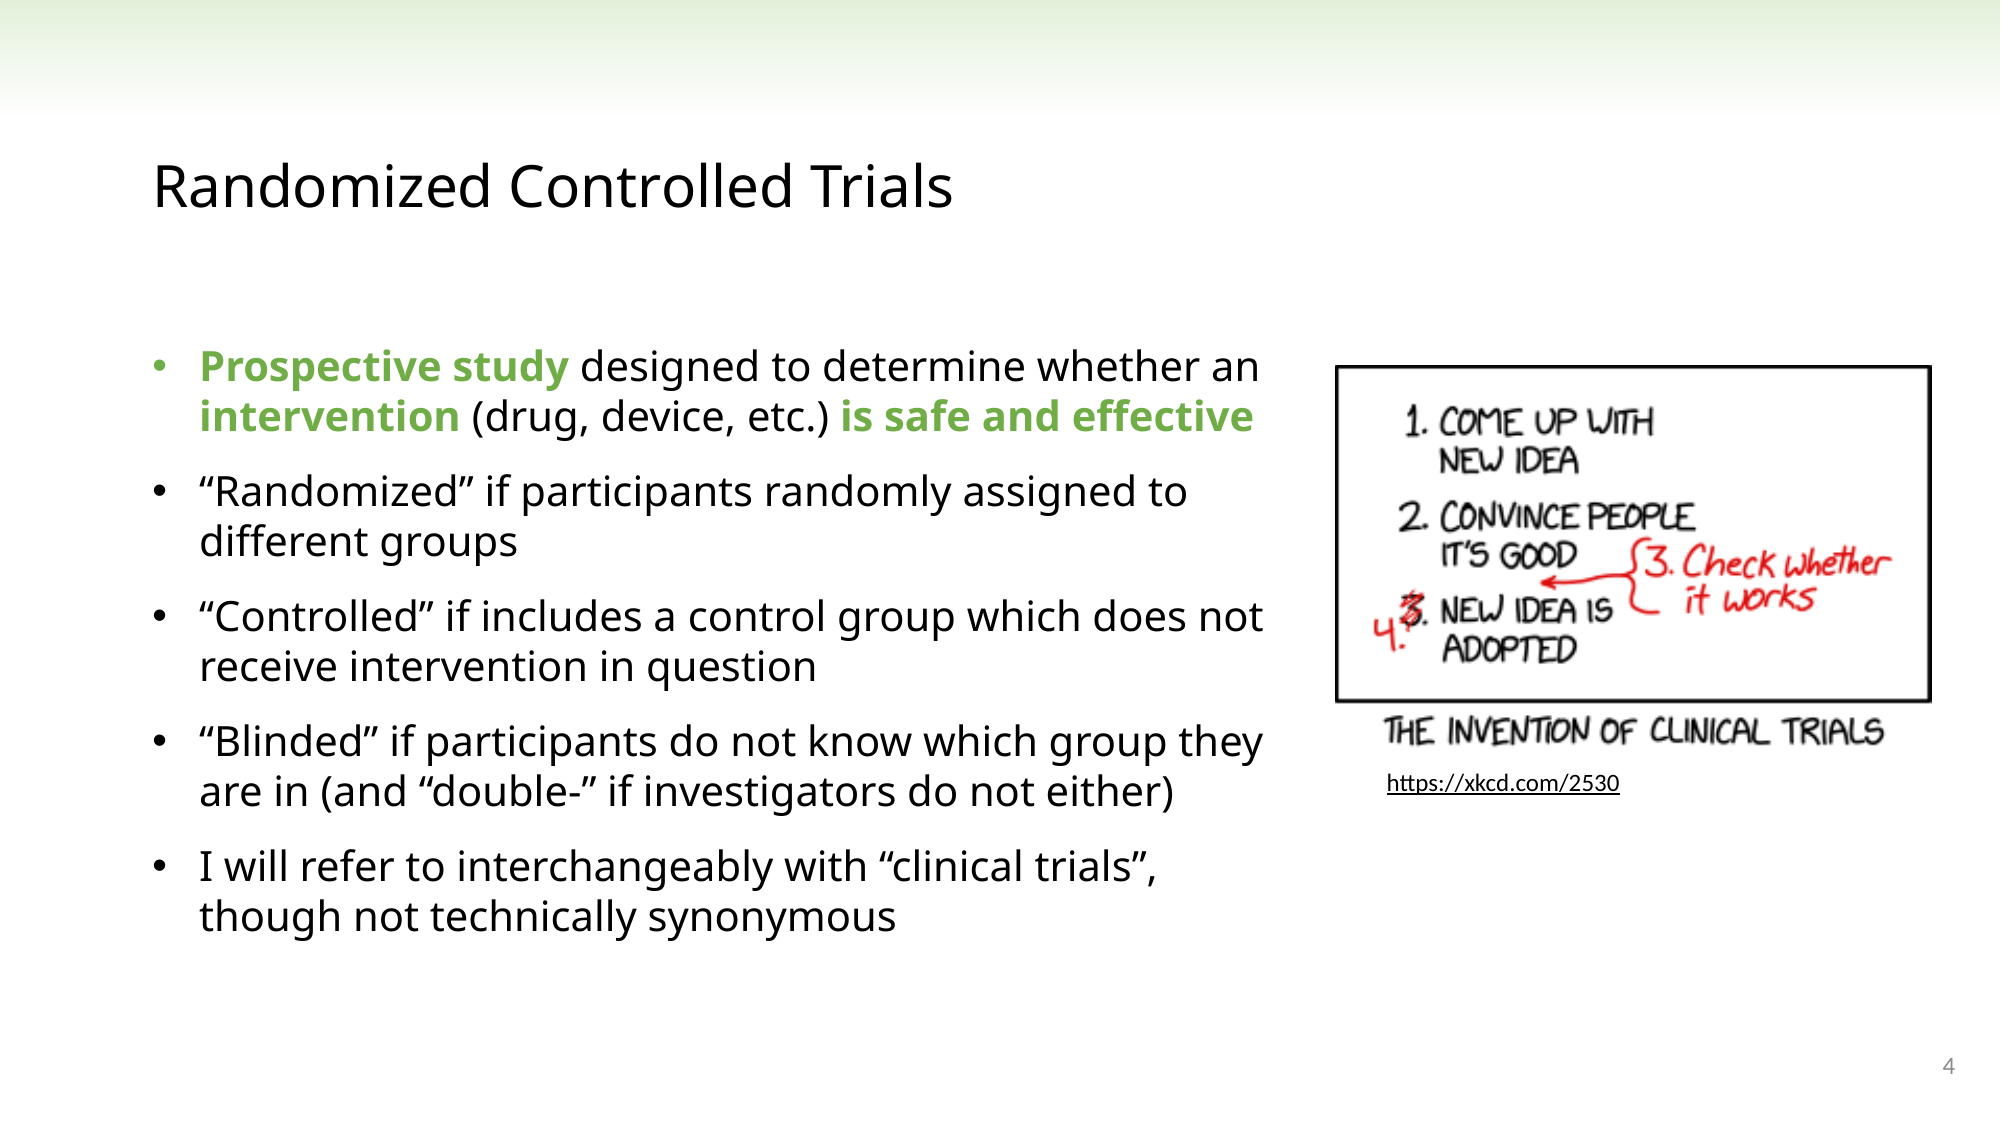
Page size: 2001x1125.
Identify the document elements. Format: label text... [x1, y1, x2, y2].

text_box https://xkcd.com/2530 [1371, 760, 1647, 805]
text_box Prospective study designed to determine whether an intervention (drug, device, etc.) is safe and effective “Randomized” if participants randomly assigned to different groups “Controlled” if includes a control group which does not receive intervention in question “Blinded” if participants do not know which group they are in (and “double-” if investigators do not either) I will refer to interchangeably with “clinical trials”, though not technically synonymous [137, 332, 1310, 948]
picture [1335, 365, 1932, 760]
text_box Randomized Controlled Trials [137, 141, 1000, 227]
slide_number 4 [1520, 1035, 1971, 1096]
